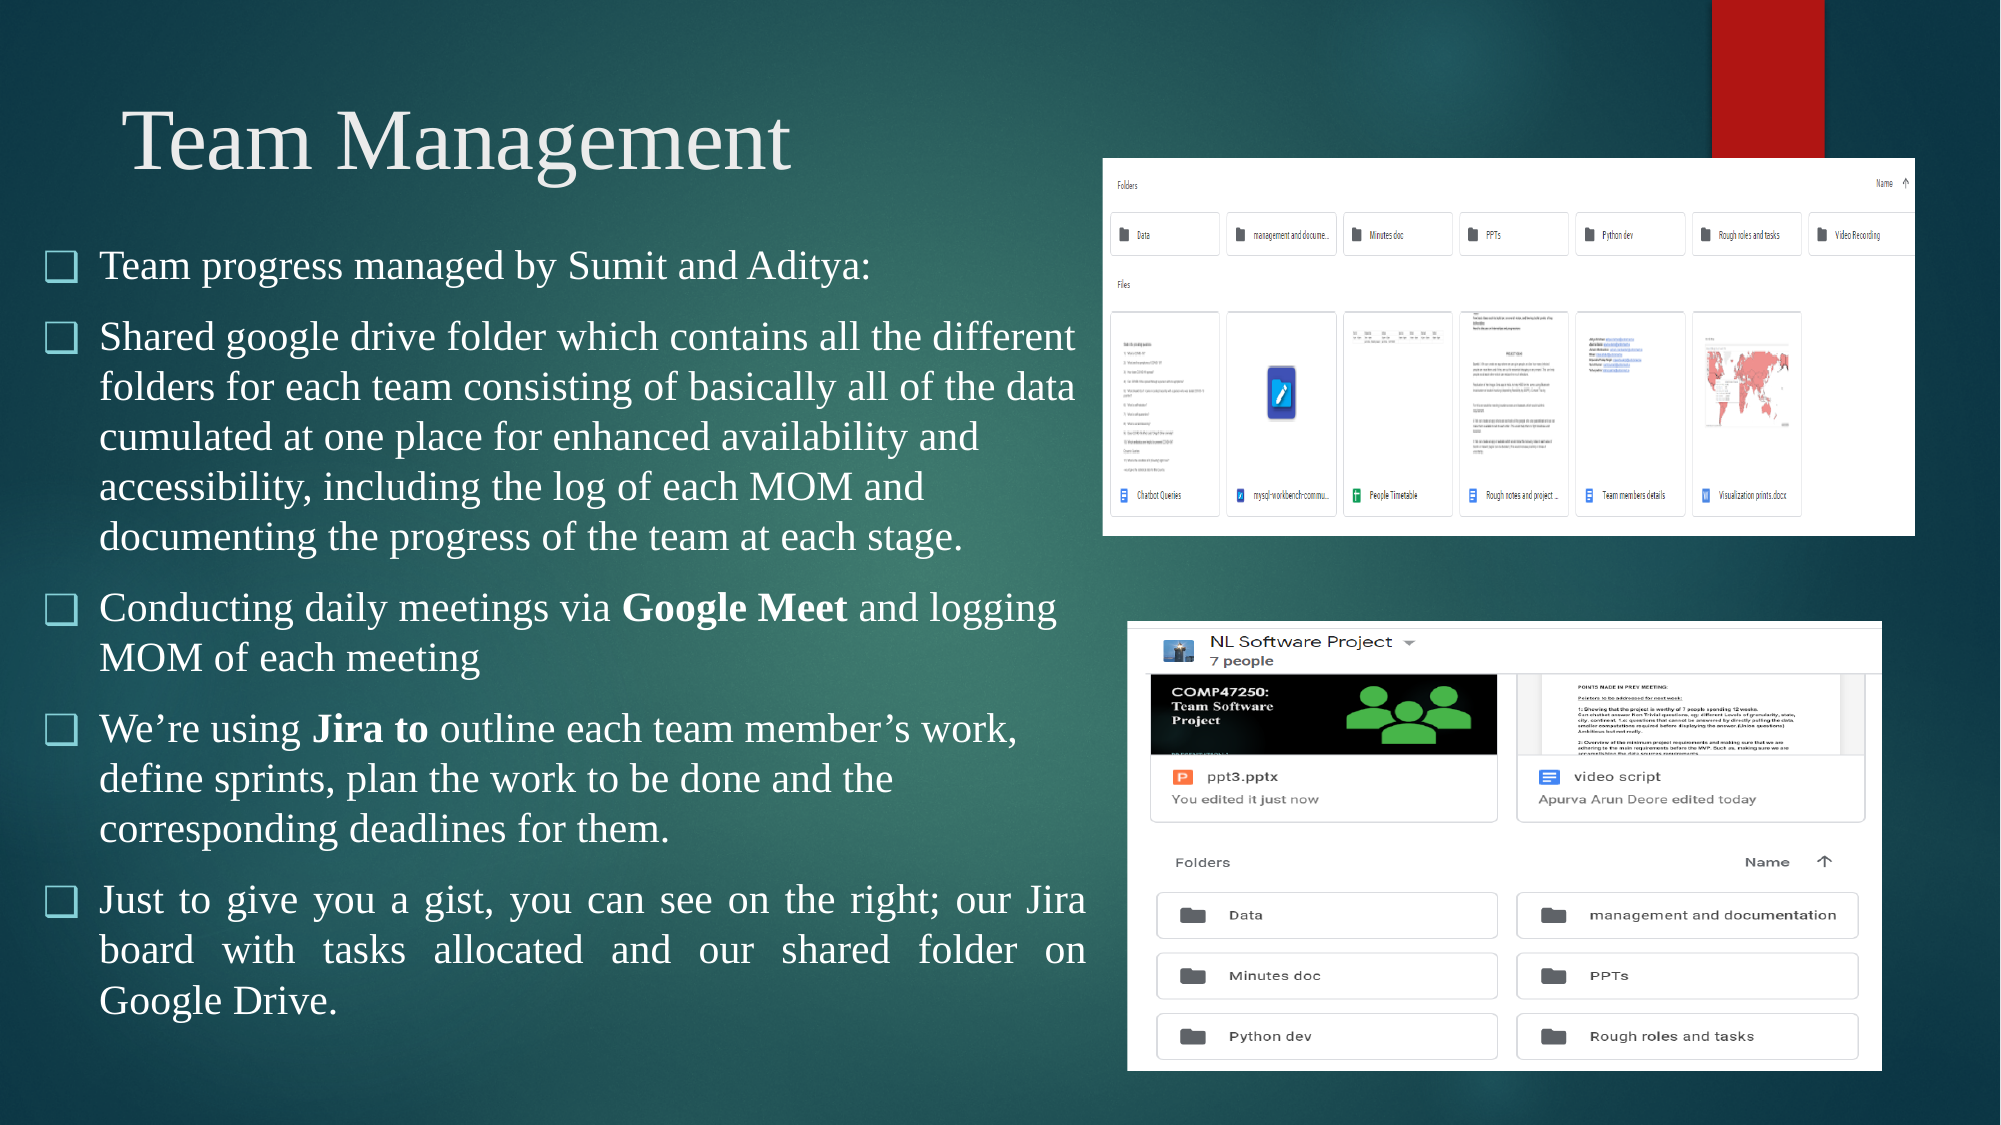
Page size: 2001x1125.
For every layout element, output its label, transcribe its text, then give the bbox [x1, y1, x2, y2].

list Team progress managed by Sumit and Aditya: Shared google drive folder which contains all the different folders for each team consisting of basically all of the data cumulated at one place for enhanced availability and accessibility, including the log of each MOM and documenting the progress of the team at each stage. Conducting daily meetings via Google Meet and logging MOM of each meeting We’re using Jira to outline each team member’s work, define sprints, plan the work to be done and the corresponding deadlines for them. Just to give you a gist, you can see on the right; our Jira board with tasks allocated and our shared folder on Google Drive. [27, 230, 1103, 1071]
title Team Management [106, 74, 1649, 230]
picture [0, 0, 2001, 1125]
